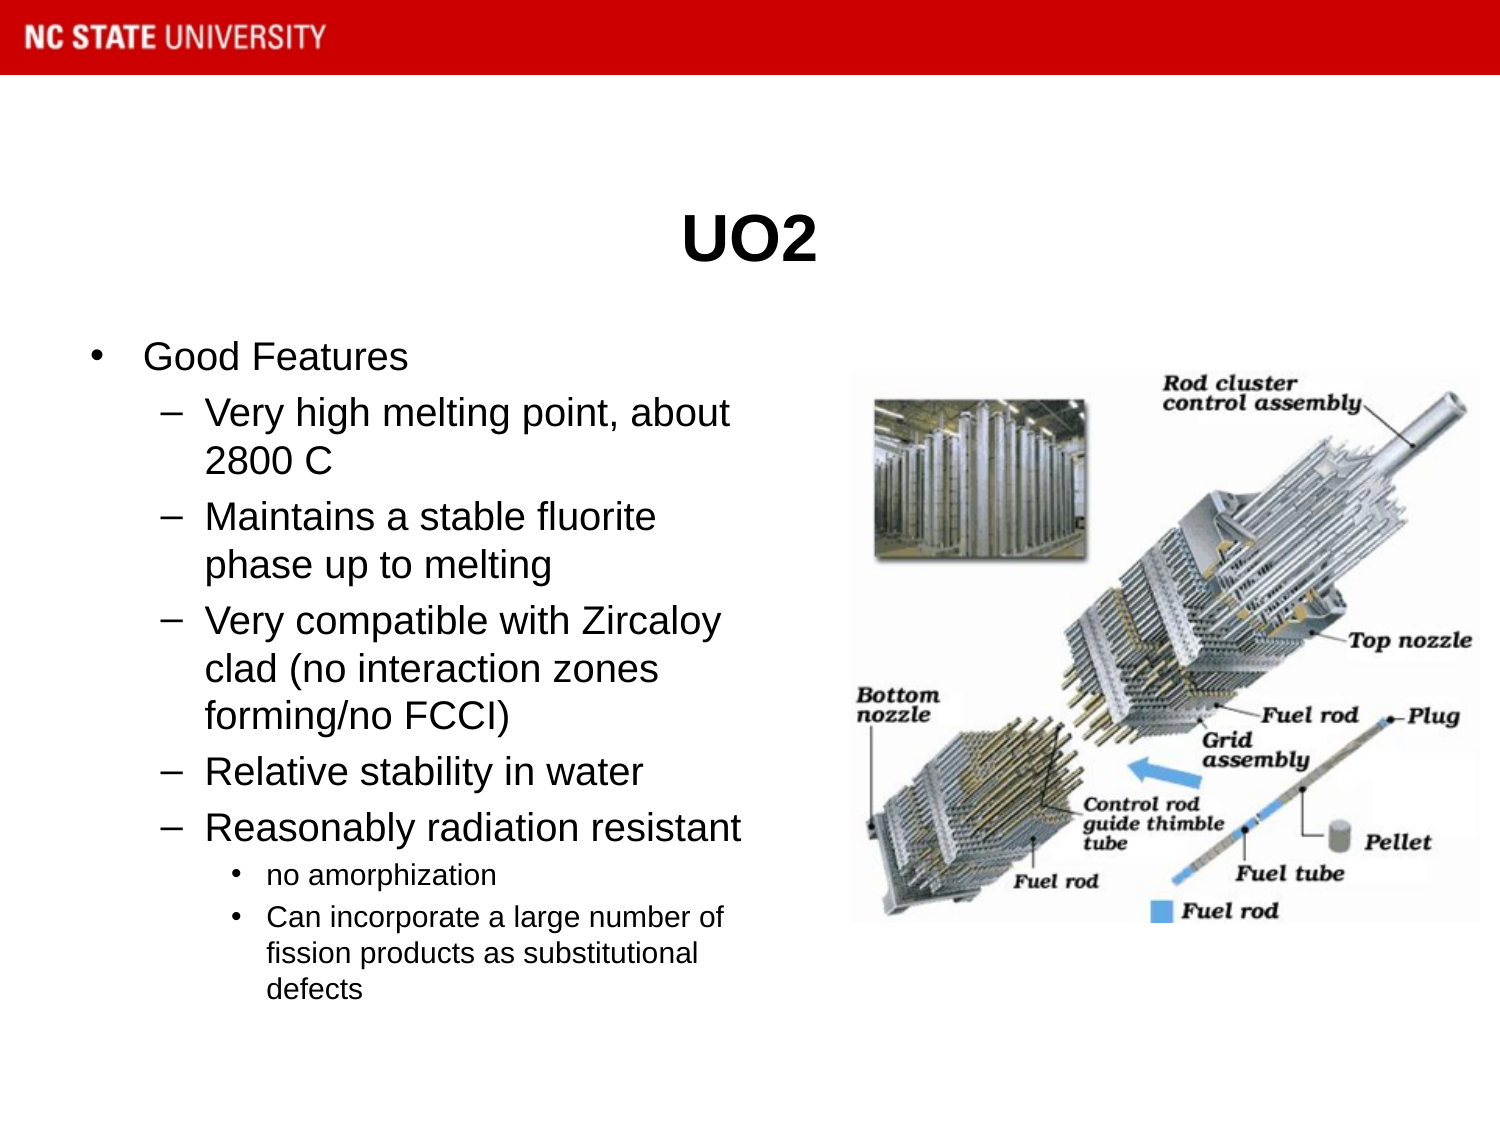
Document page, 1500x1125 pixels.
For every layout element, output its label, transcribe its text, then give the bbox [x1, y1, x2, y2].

list Good Features Very high melting point, about 2800 C Maintains a stable fluorite phase up to melting Very compatible with Zircaloy clad (no interaction zones forming/no FCCI) Relative stability in water Reasonably radiation resistant no amorphization Can incorporate a large number of fission products as substitutional defects [75, 322, 765, 1057]
picture [850, 370, 1480, 923]
picture [0, 0, 1500, 75]
title UO2 [75, 147, 1425, 323]
